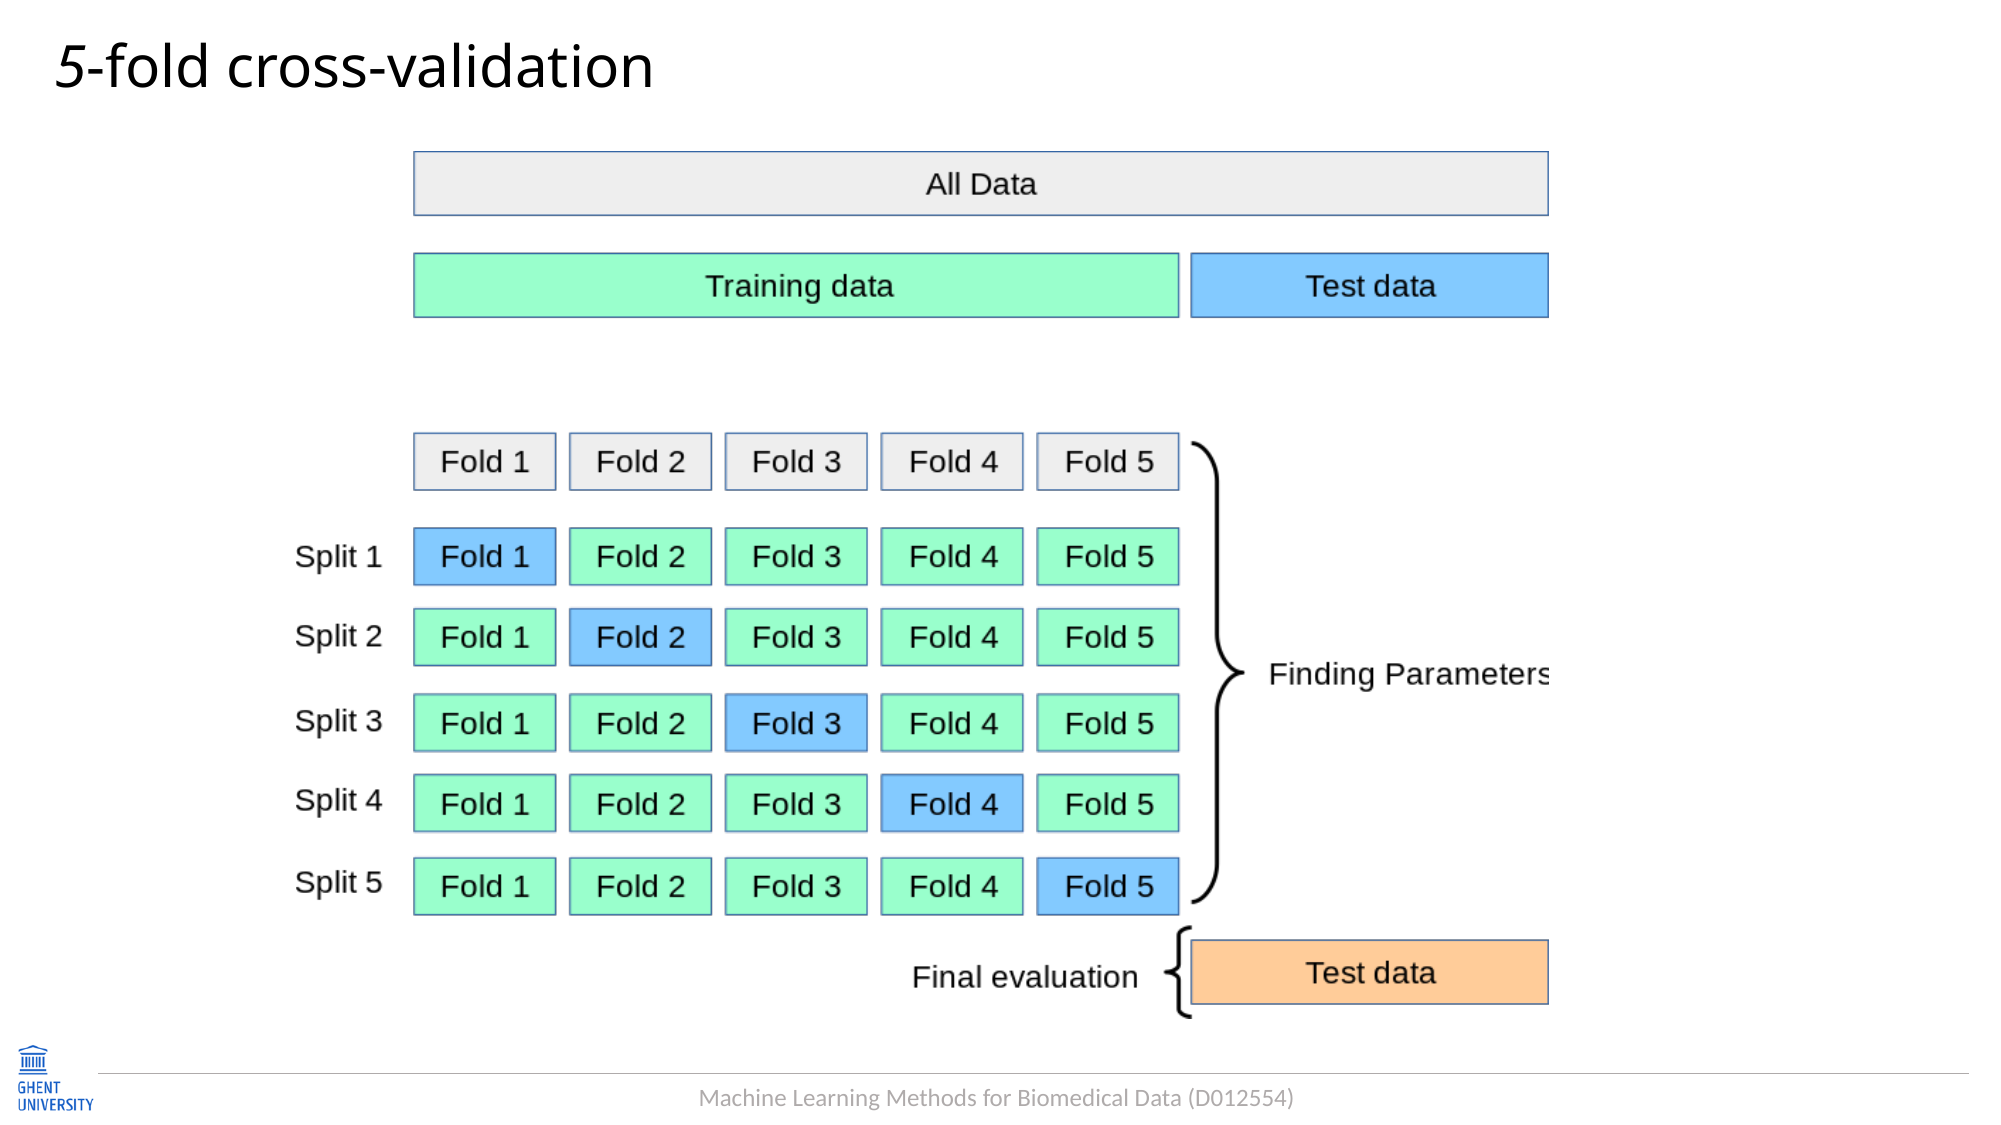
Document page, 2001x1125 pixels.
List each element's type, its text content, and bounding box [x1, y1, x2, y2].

picture [296, 151, 1549, 1019]
text_box 5-fold cross-validation [39, 21, 1967, 107]
text_box Machine Learning Methods for Biomedical Data (D012554) [10, 1074, 1990, 1120]
picture [10, 1031, 101, 1118]
